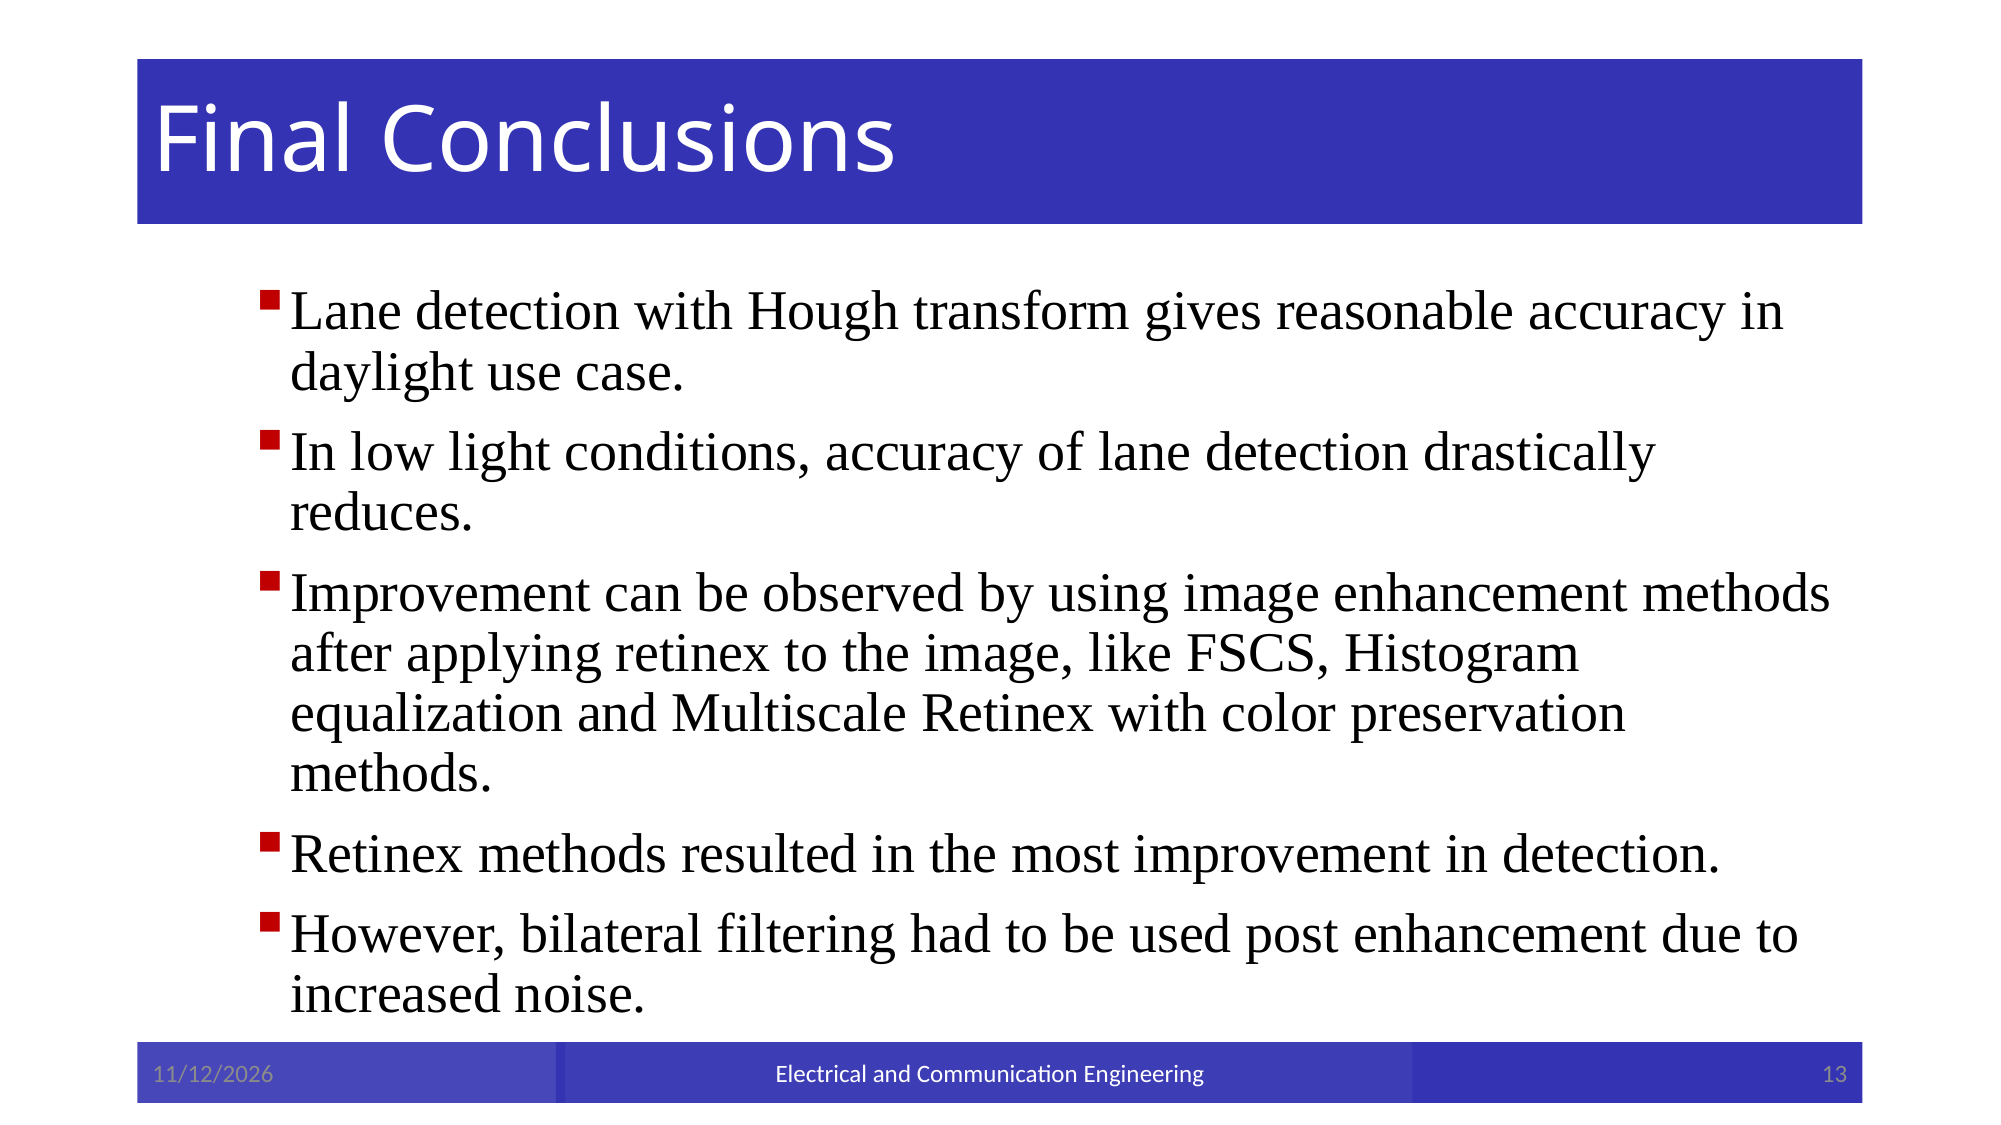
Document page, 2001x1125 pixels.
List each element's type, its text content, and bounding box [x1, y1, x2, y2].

slide_number 13 [1426, 1042, 1863, 1103]
footer Electrical and Communication Engineering [555, 1042, 1426, 1103]
list [214, 249, 1863, 1014]
text_box Lane detection with Hough transform gives reasonable accuracy in daylight use case. In low light conditions, accuracy of lane detection drastically reduces. Improvement can be observed by using image enhancement methods after applying retinex to the image, like FSCS, Histogram equalization and Multiscale Retinex with color preservation methods. Retinex methods resulted in the most improvement in detection. However, bilateral filtering had to be used post enhancement due to increased noise. [239, 274, 1858, 1039]
title Final Conclusions [137, 59, 1863, 224]
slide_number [137, 1042, 555, 1103]
